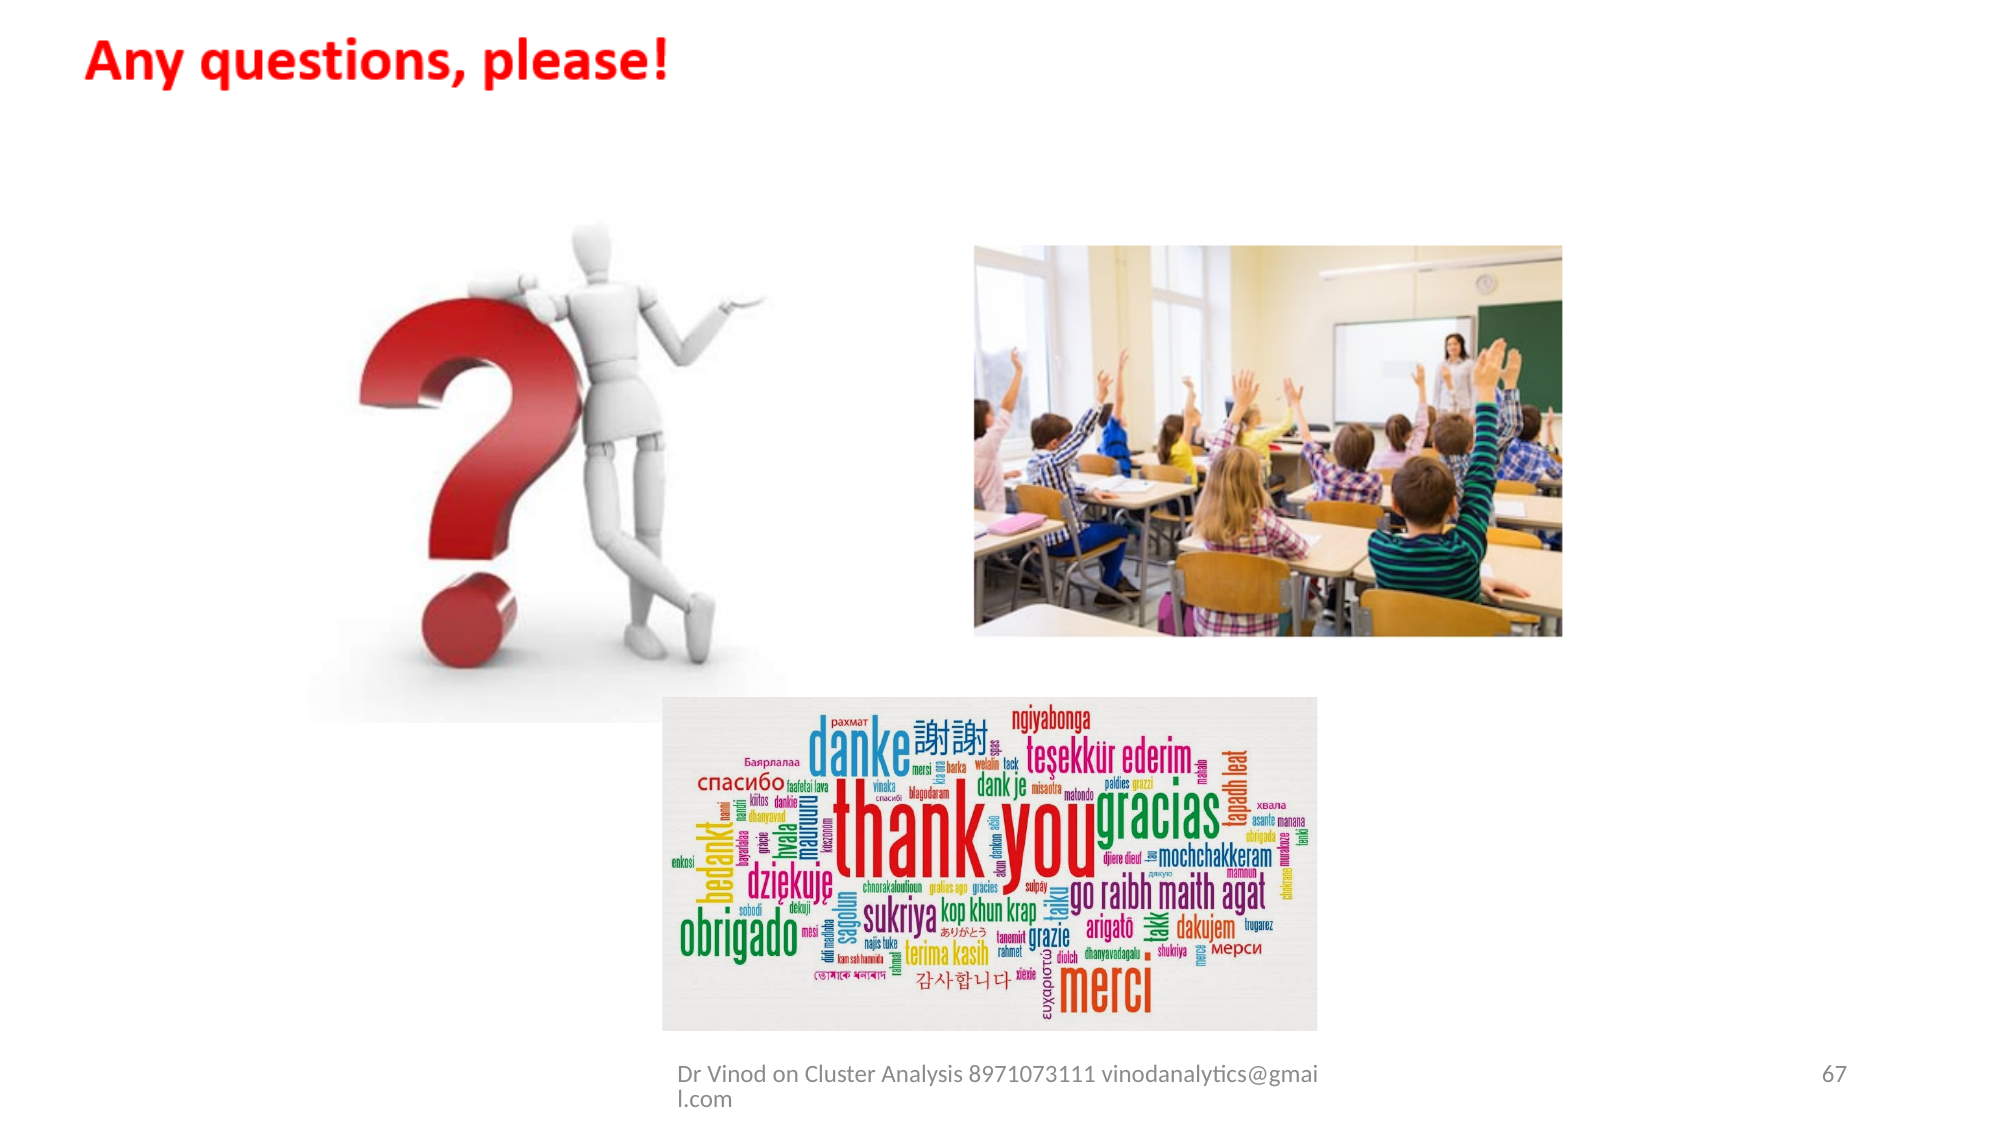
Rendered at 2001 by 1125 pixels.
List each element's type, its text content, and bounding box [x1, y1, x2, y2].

footer Dr Vinod on Cluster Analysis 8971073111 vinodanalytics@gmail.com [662, 1042, 1338, 1103]
picture [78, 22, 1622, 1031]
slide_number 67 [1412, 1042, 1863, 1103]
